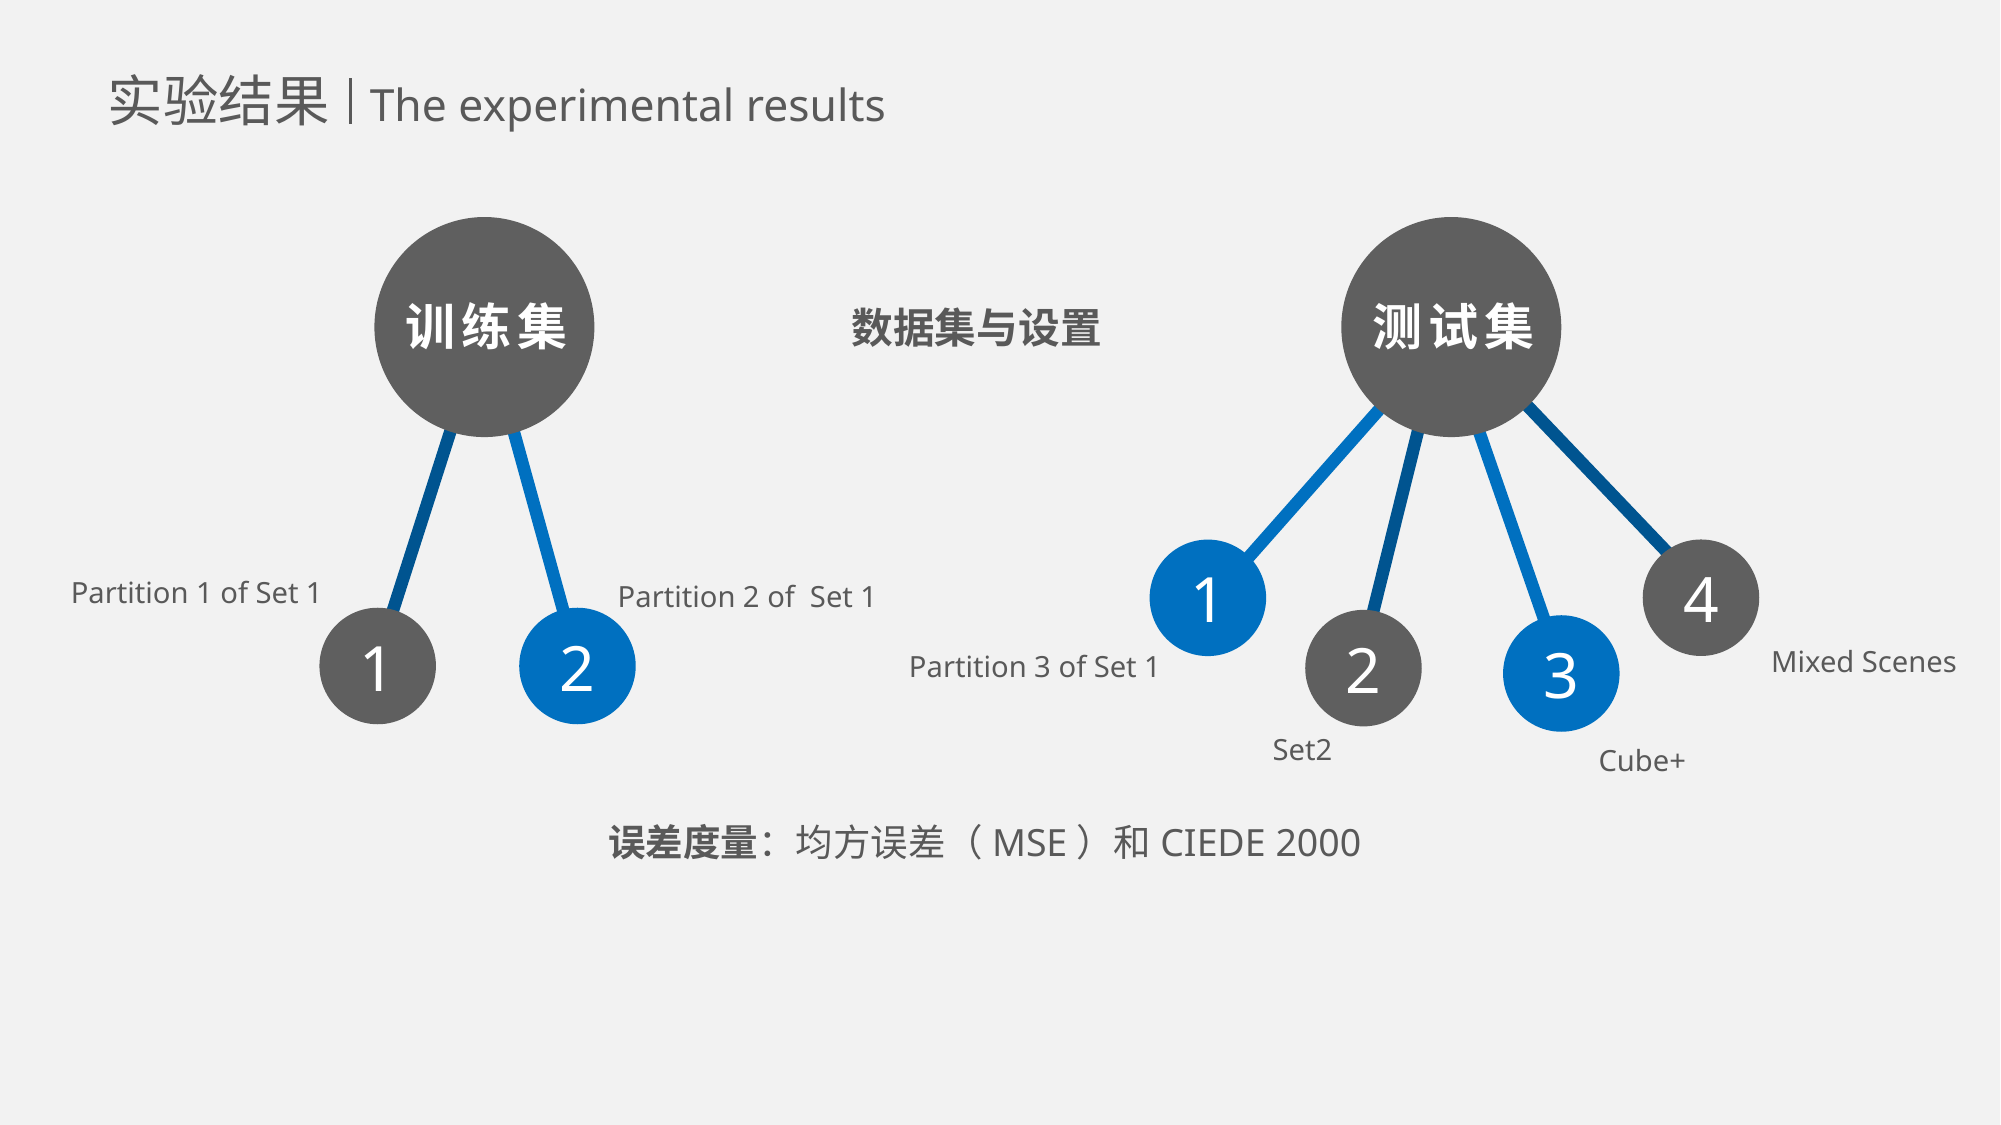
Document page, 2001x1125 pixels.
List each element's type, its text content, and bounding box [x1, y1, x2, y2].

text_box 3 [1506, 616, 1622, 734]
text_box The experimental results [354, 69, 902, 138]
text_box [1341, 216, 1562, 438]
text_box 实验结果 [93, 58, 345, 140]
text_box 1 [1147, 537, 1269, 659]
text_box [374, 216, 595, 438]
text_box Partition 2 of Set 1 [583, 570, 893, 621]
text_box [377, 446, 478, 659]
text_box Cube+ [1539, 735, 1702, 786]
text_box 4 [1643, 541, 1762, 659]
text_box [484, 446, 579, 667]
text_box 1 [317, 605, 439, 727]
text_box Partition 1 of Set 1 [28, 566, 346, 617]
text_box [1216, 328, 1358, 594]
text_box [1573, 332, 1721, 608]
text_box 2 [517, 621, 638, 727]
text_box 数据集与设置 [819, 294, 1117, 359]
text_box Partition 3 of Set 1 [849, 640, 1176, 691]
text_box 2 [1303, 608, 1424, 729]
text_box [1363, 446, 1438, 651]
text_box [1443, 328, 1569, 689]
text_box Mixed Scenes [1734, 635, 1972, 686]
text_box Set2 [1121, 724, 1348, 774]
